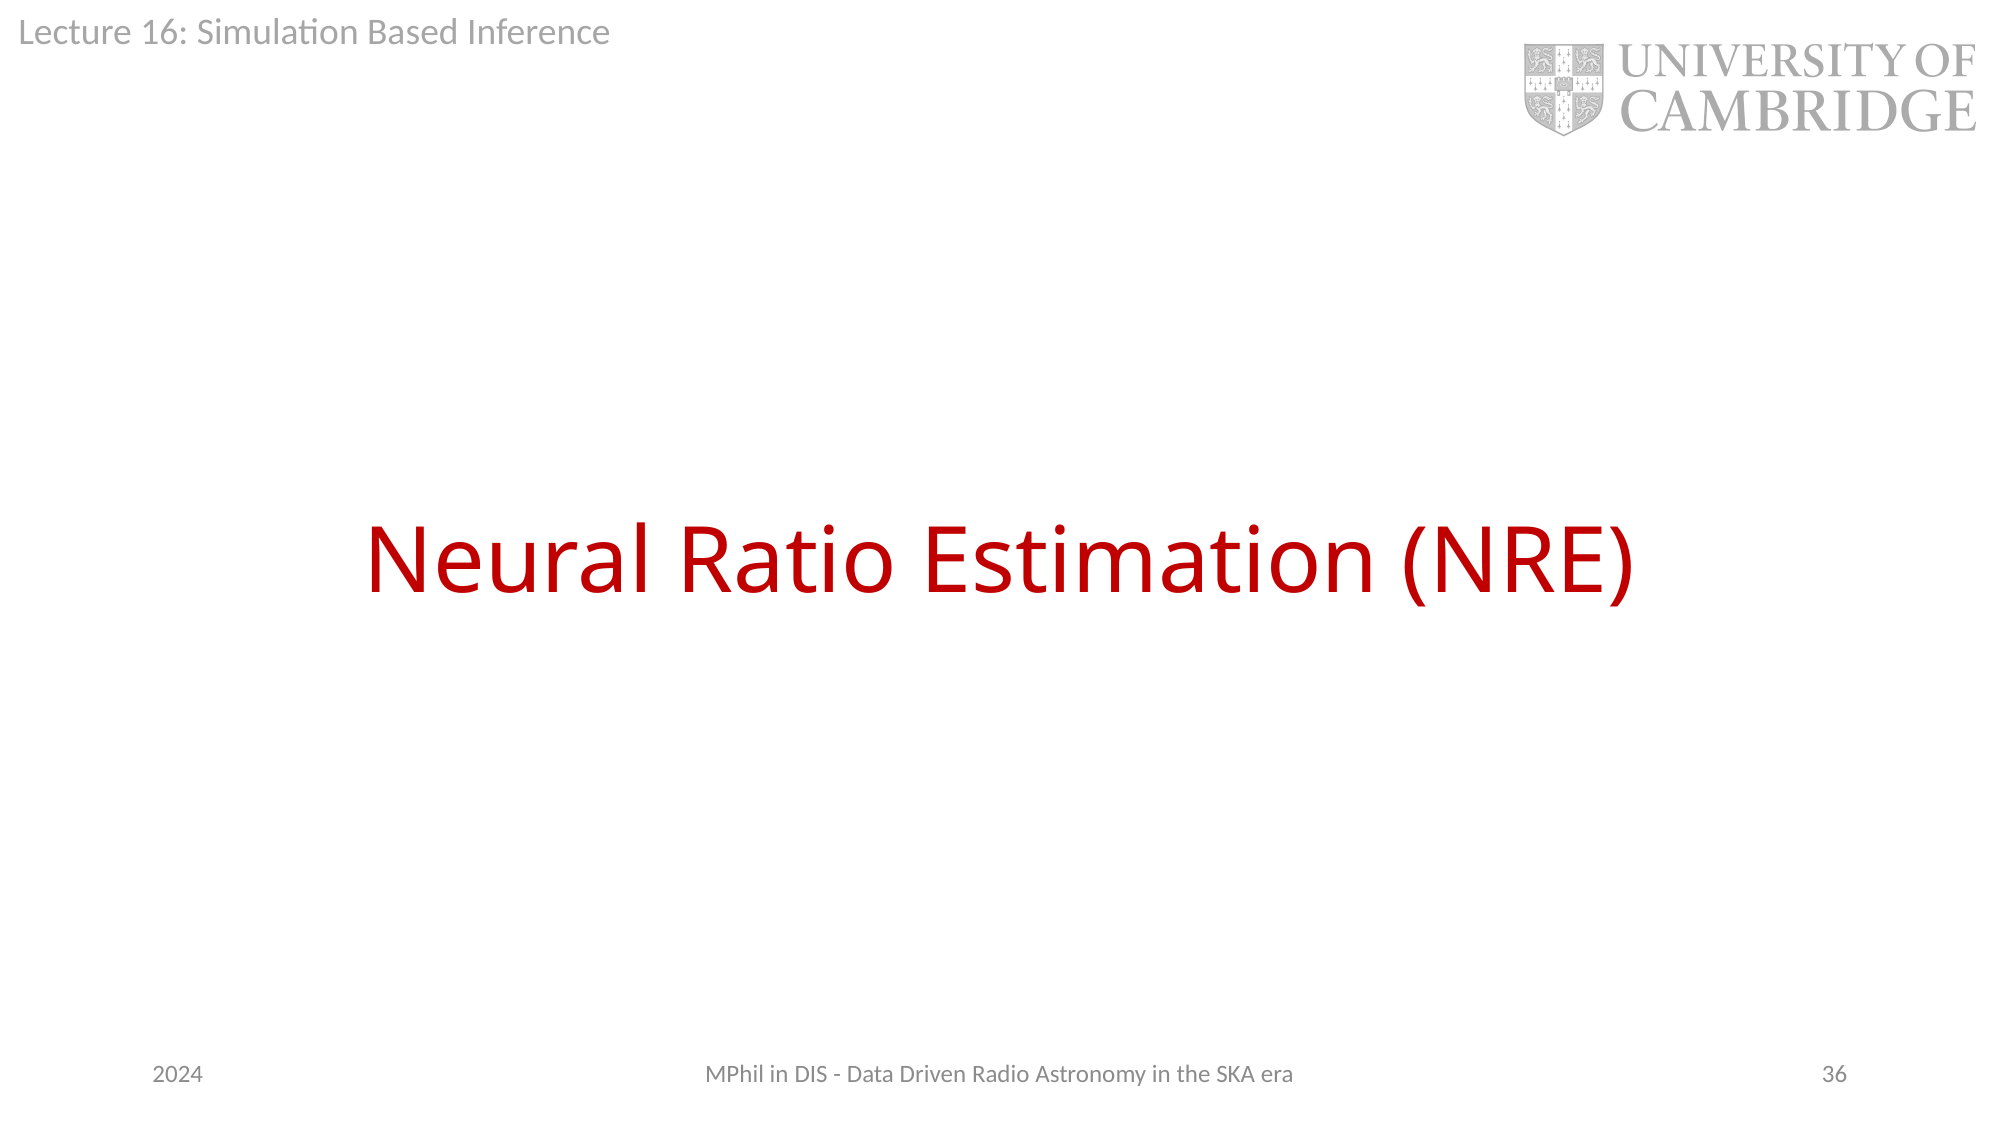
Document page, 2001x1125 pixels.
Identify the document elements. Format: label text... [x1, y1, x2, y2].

slide_number 2024 [137, 1042, 588, 1103]
title Neural Ratio Estimation (NRE) [137, 453, 1863, 672]
slide_number 36 [1412, 1042, 1863, 1103]
footer MPhil in DIS - Data Driven Radio Astronomy in the SKA era [662, 1042, 1338, 1103]
